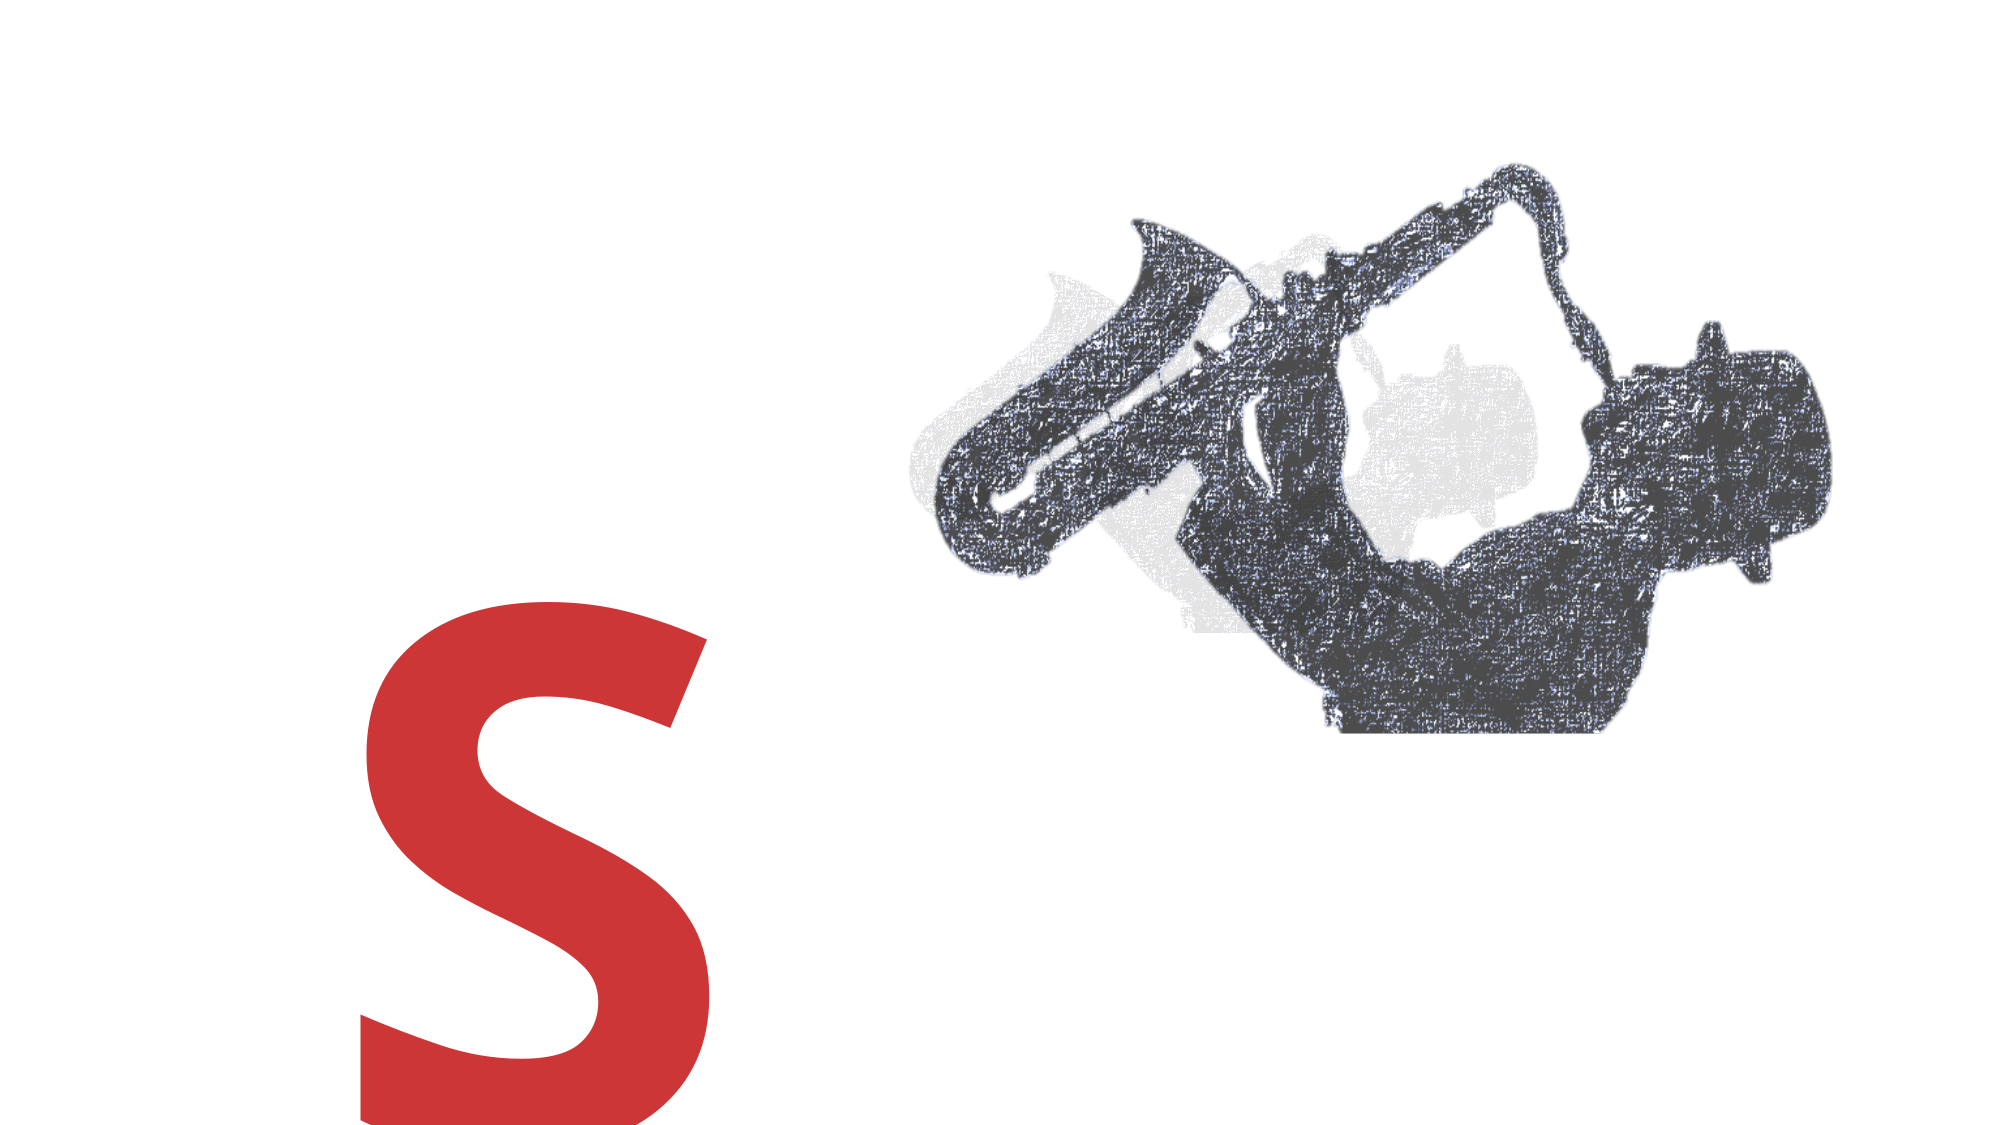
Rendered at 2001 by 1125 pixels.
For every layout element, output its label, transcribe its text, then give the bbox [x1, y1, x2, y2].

text_box Starting [0, 388, 2000, 1125]
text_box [845, 136, 1889, 743]
